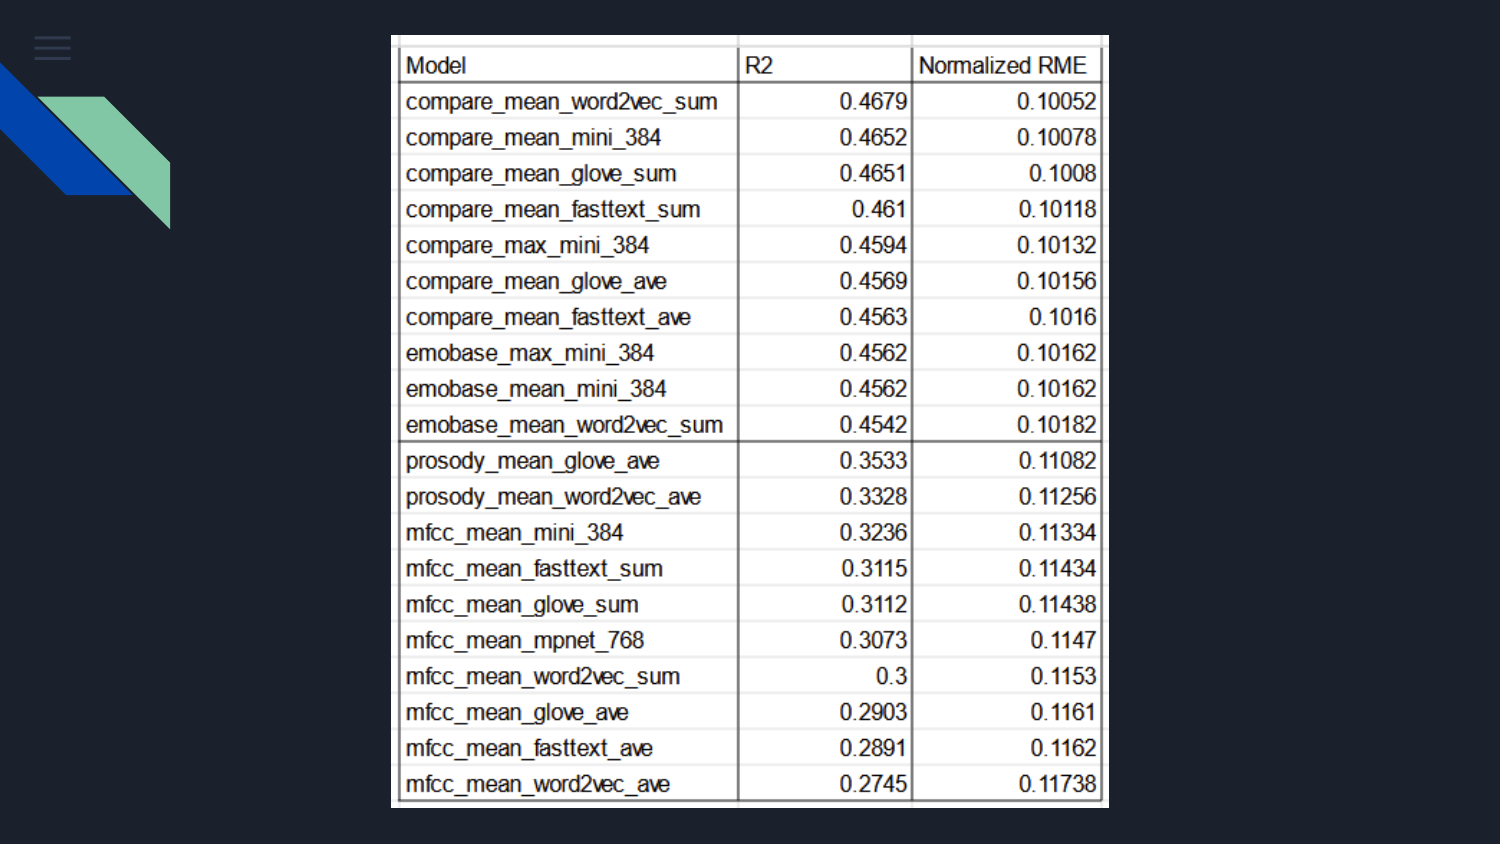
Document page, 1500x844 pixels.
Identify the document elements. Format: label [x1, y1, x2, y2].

picture [391, 35, 1109, 808]
